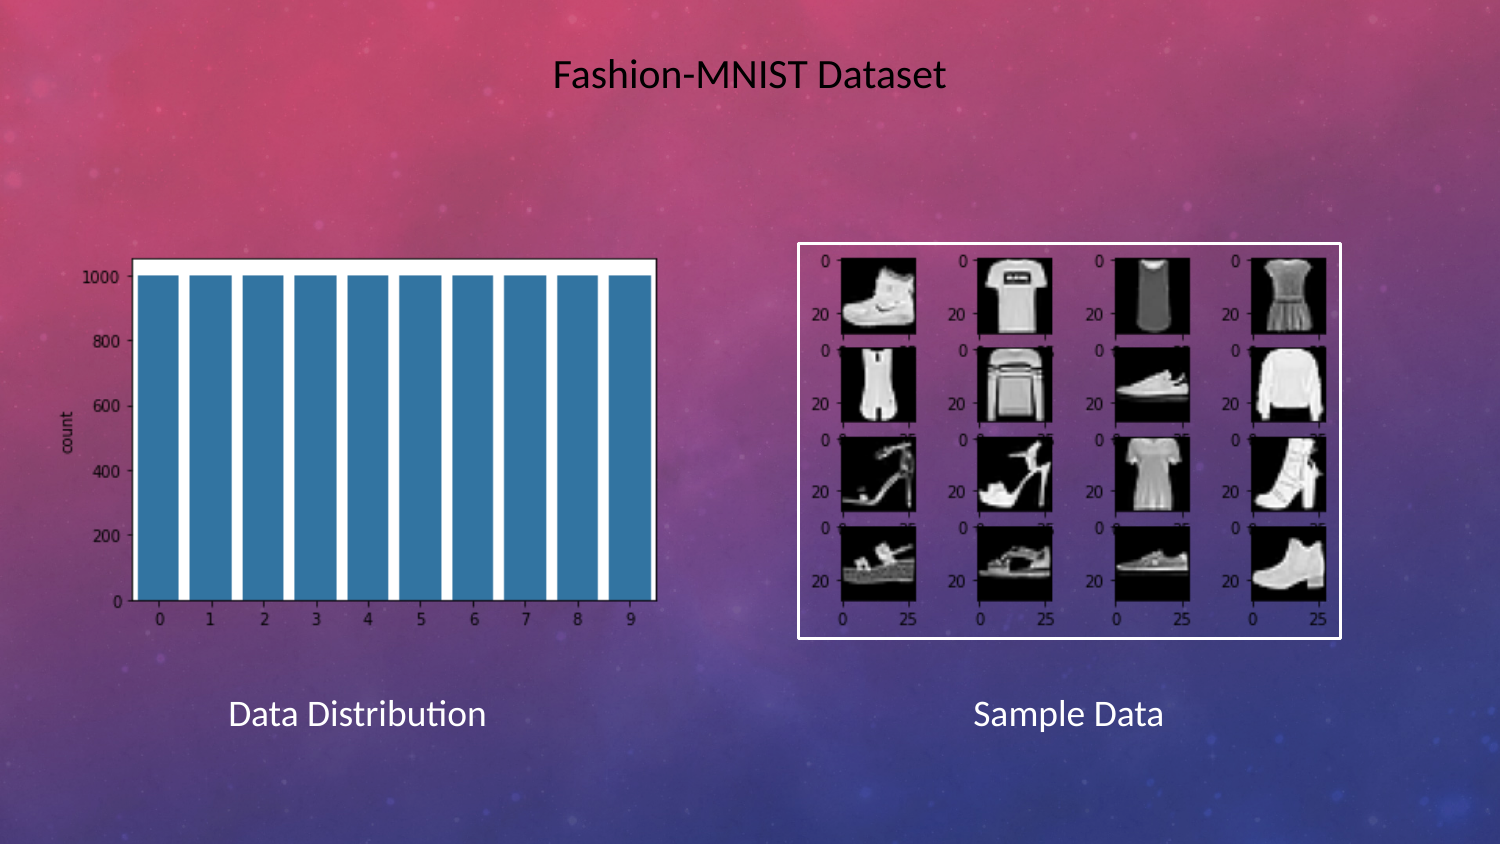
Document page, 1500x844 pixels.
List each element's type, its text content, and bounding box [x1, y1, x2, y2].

text_box Sample Data [958, 681, 1180, 742]
text_box Data Distribution [213, 681, 503, 742]
subtitle Fashion-MNIST Dataset [430, 31, 1070, 120]
picture [799, 244, 1339, 638]
picture [48, 249, 667, 638]
